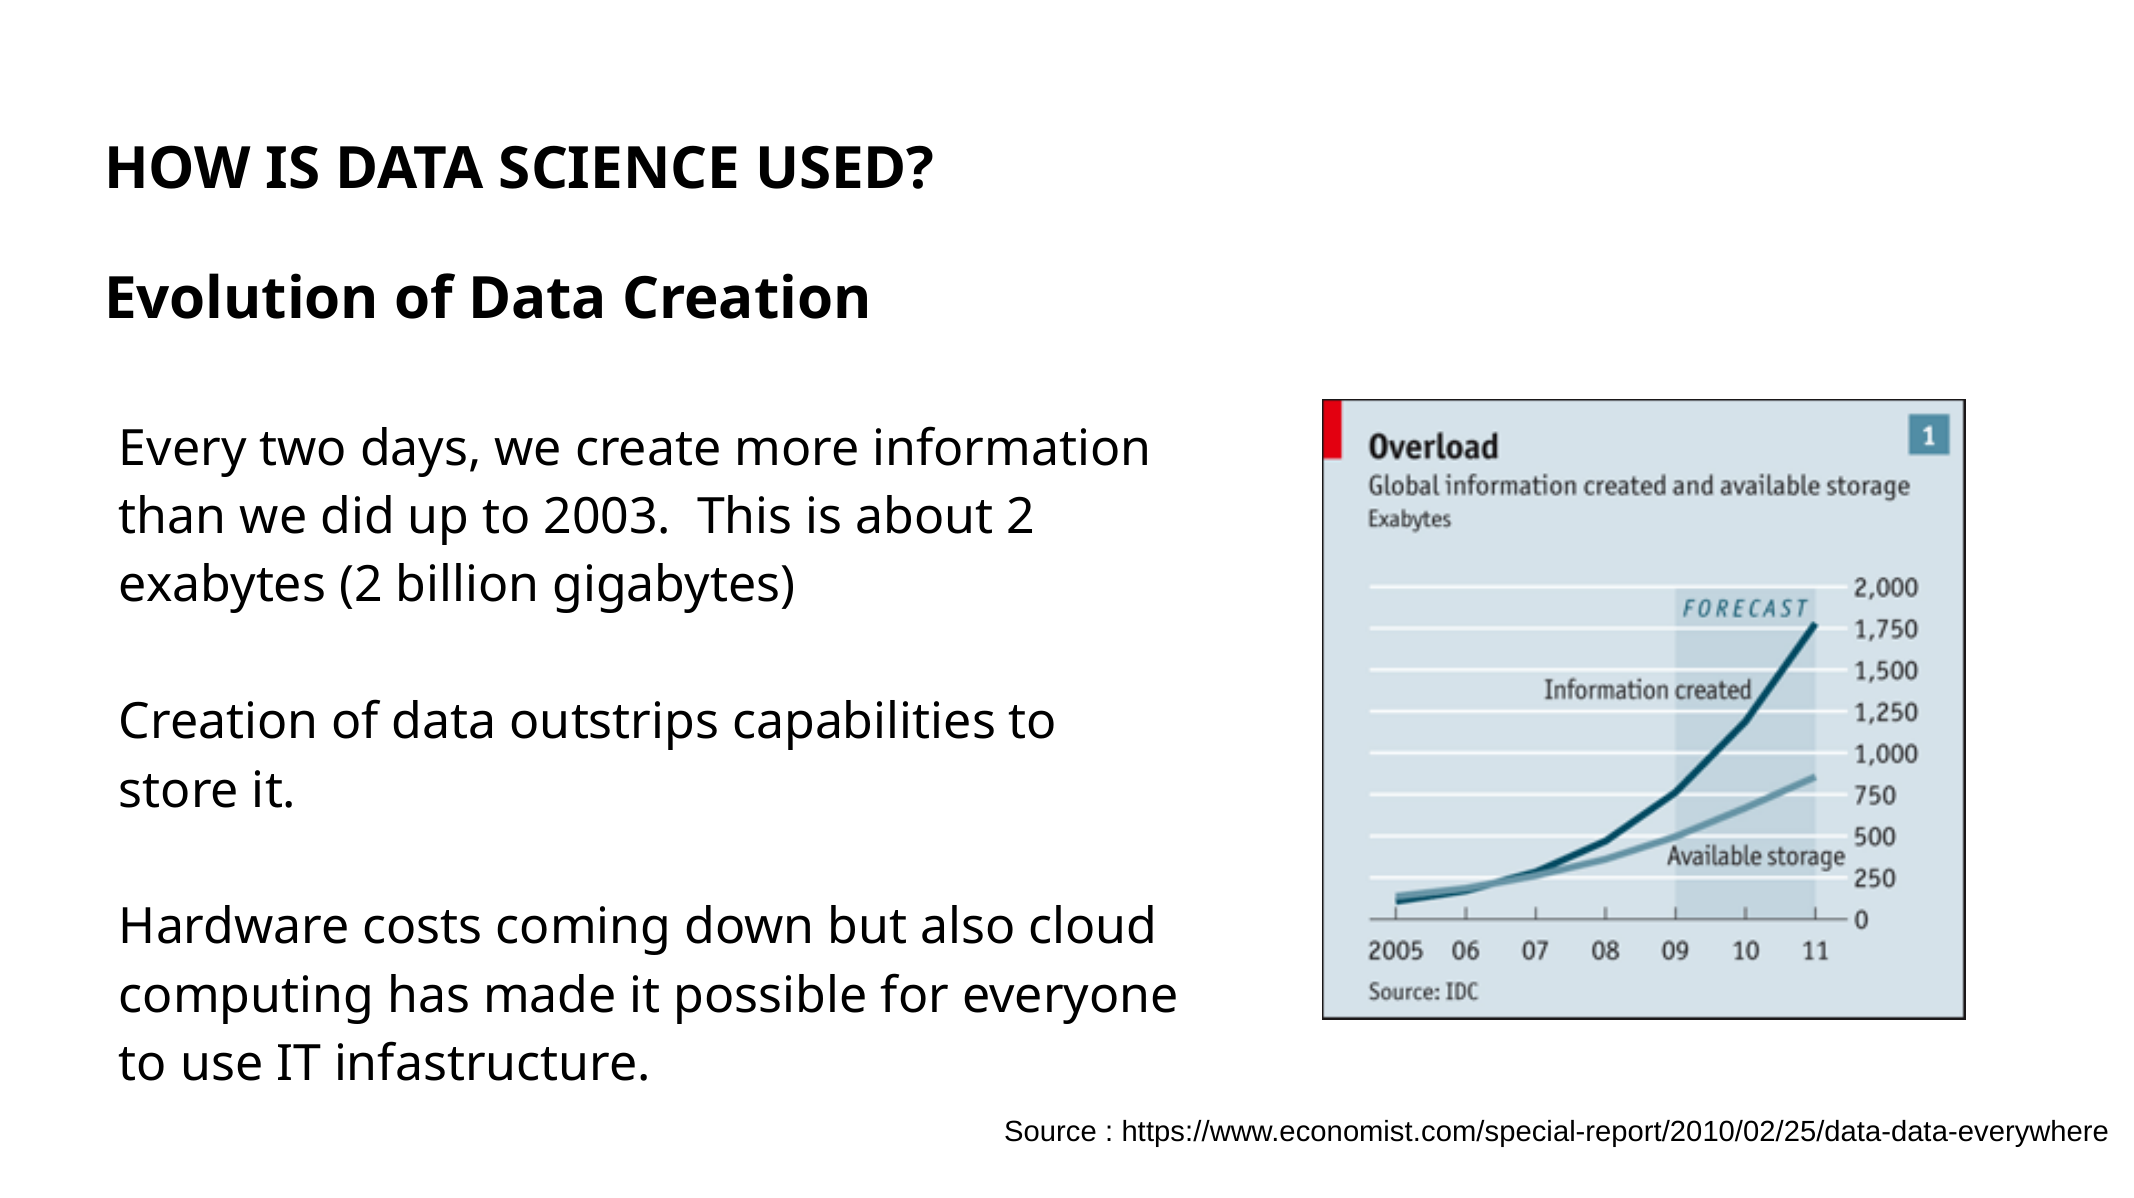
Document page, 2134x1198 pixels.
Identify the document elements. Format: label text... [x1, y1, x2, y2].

text_box HOW IS DATA SCIENCE USED? [104, 120, 1371, 192]
text_box Evolution of Data Creation [104, 250, 1371, 322]
picture [1322, 399, 1966, 1021]
text_box Source : https://www.economist.com/special-report/2010/02/25/data-data-everywhere [1198, 1104, 2126, 1155]
text_box Every two days, we create more information than we did up to 2003. This is about 2 exabytes (2 billion gigabytes) Creation of data outstrips capabilities to store it. Hardware costs coming down but also cloud computing has made it possible for everyone to use IT infastructure. [104, 399, 1198, 1198]
